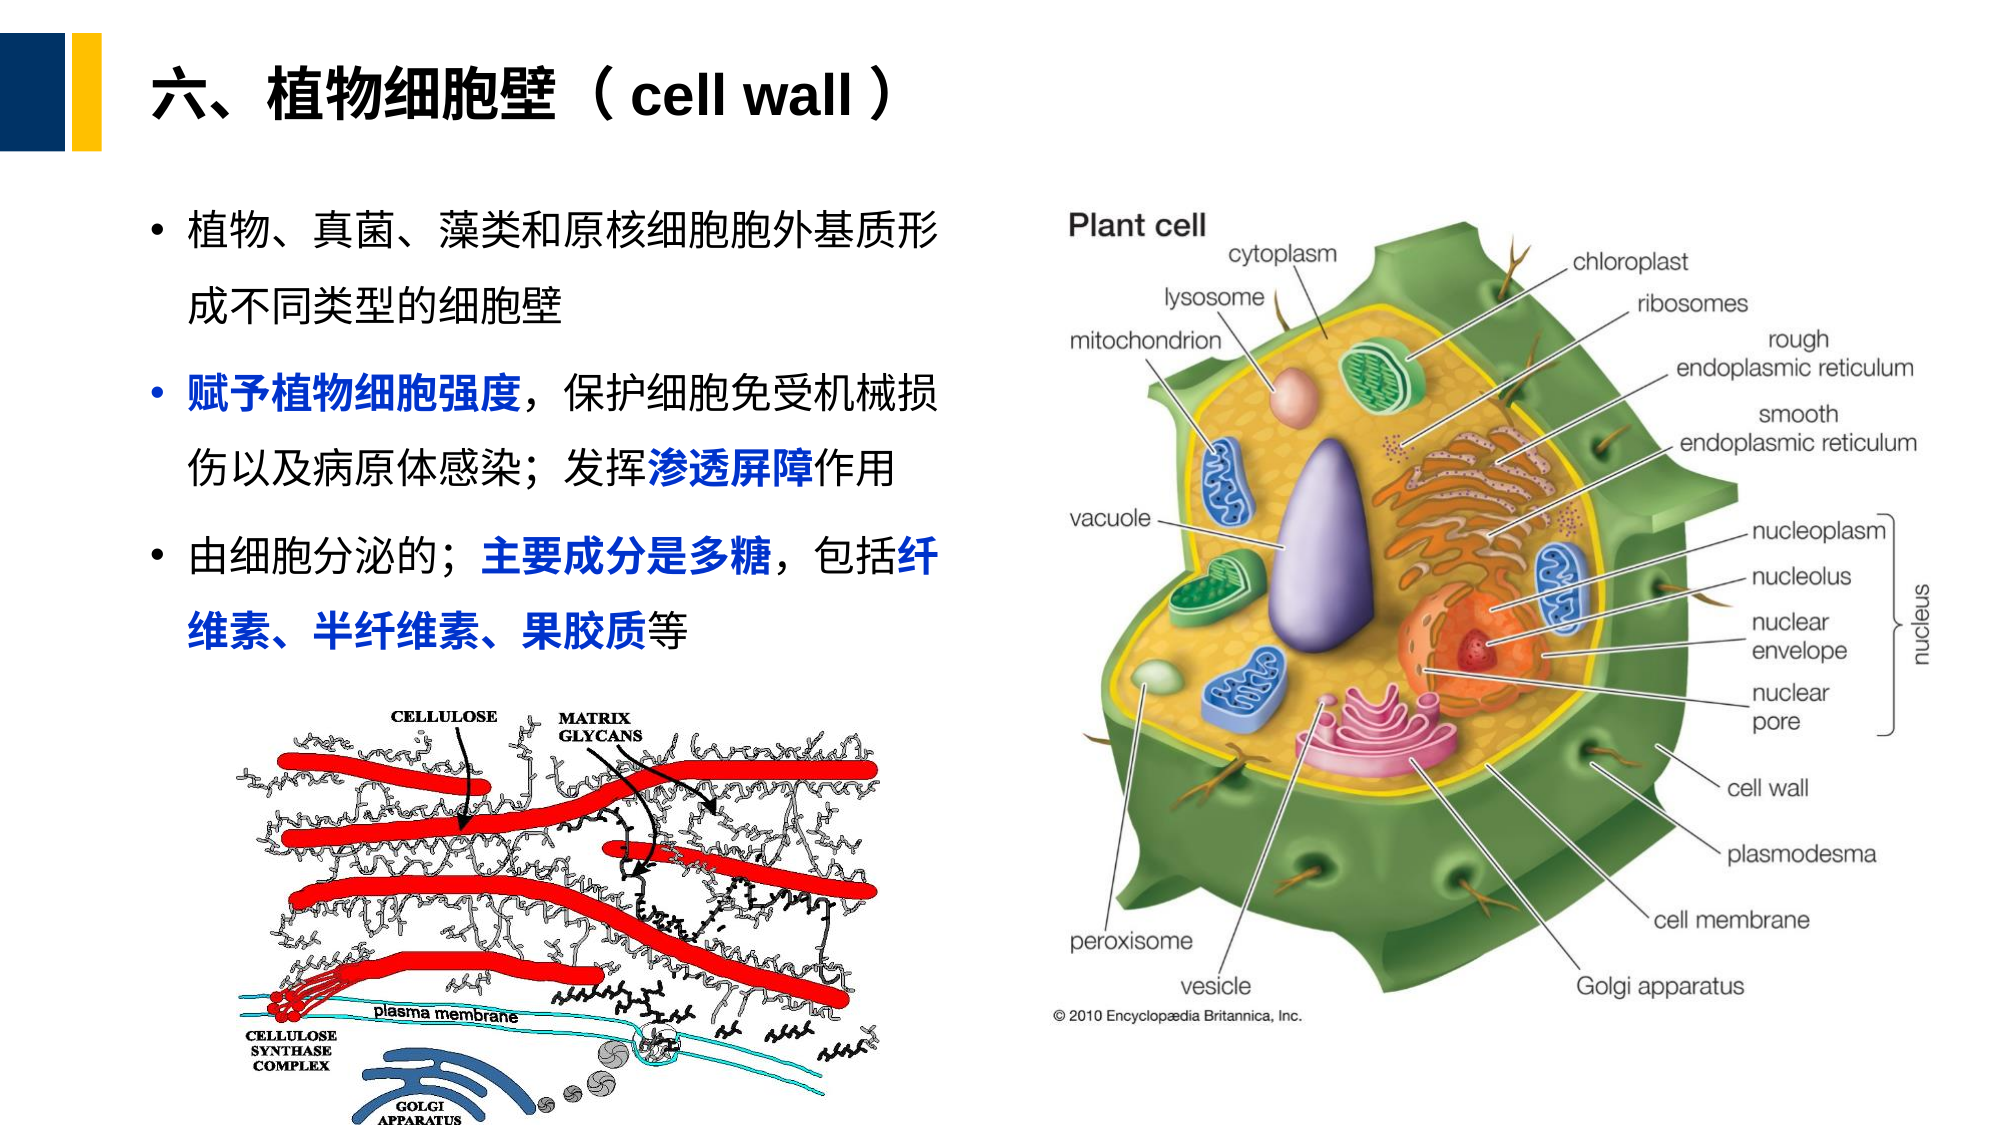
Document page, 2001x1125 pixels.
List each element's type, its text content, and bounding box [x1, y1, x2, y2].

picture [1049, 199, 1950, 1027]
picture [236, 711, 881, 1125]
list 植物、真菌、藻类和原核细胞胞外基质形成不同类型的细胞壁 赋予植物细胞强度，保护细胞免受机械损伤以及病原体感染；发挥渗透屏障作用 由细胞分泌的；主要成分是多糖，包括纤维素、半纤维素、果胶质等 [135, 171, 982, 1064]
title 六、植物细胞壁（cell wall） [135, 33, 1950, 152]
